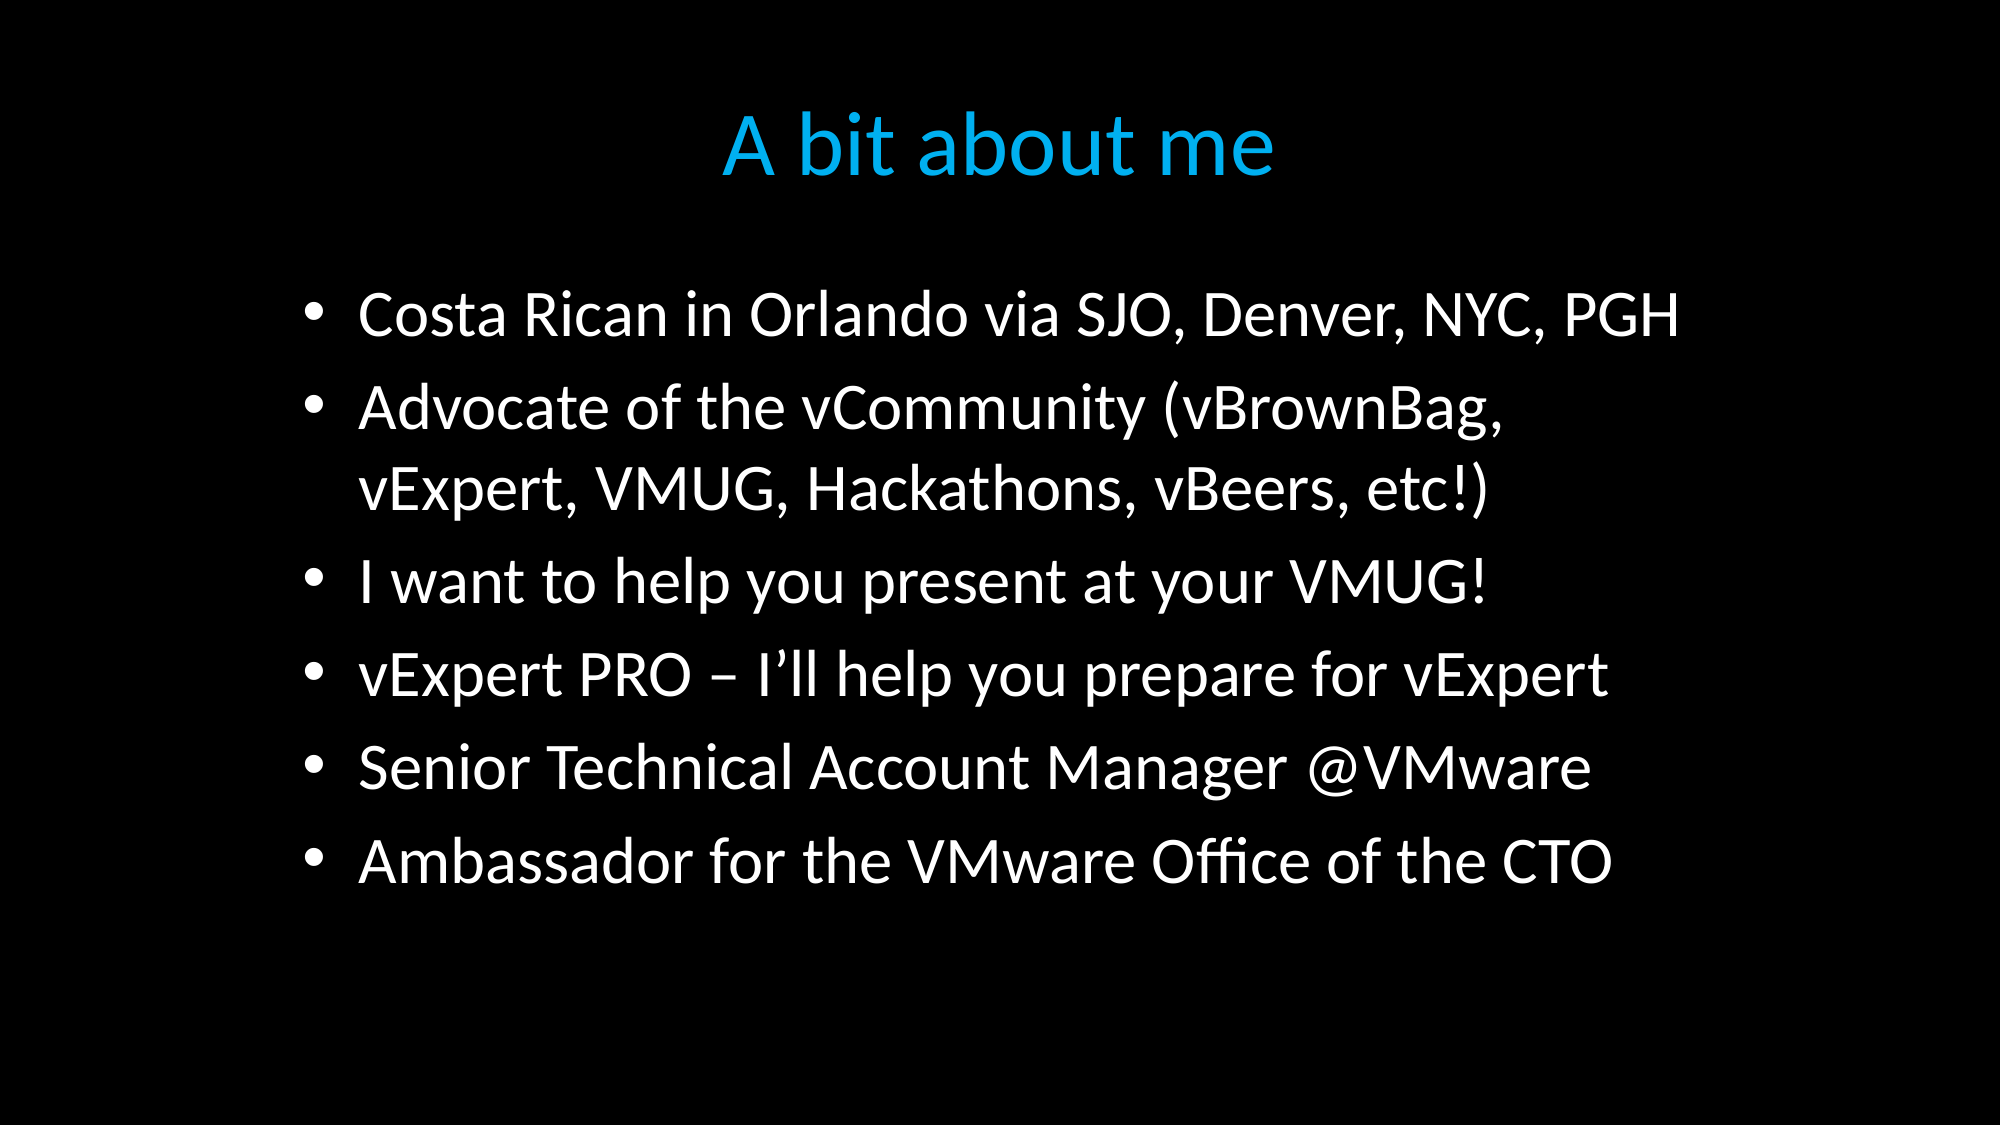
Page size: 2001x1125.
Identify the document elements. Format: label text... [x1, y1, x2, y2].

title A bit about me [99, 45, 1900, 233]
list Costa Rican in Orlando via SJO, Denver, NYC, PGH Advocate of the vCommunity (vBrownBag, vExpert, VMUG, Hackathons, vBeers, etc!) I want to help you present at your VMUG! vExpert PRO – I’ll help you prepare for vExpert Senior Technical Account Manager @VMware Ambassador for the VMware Office of the CTO [287, 262, 1725, 1005]
